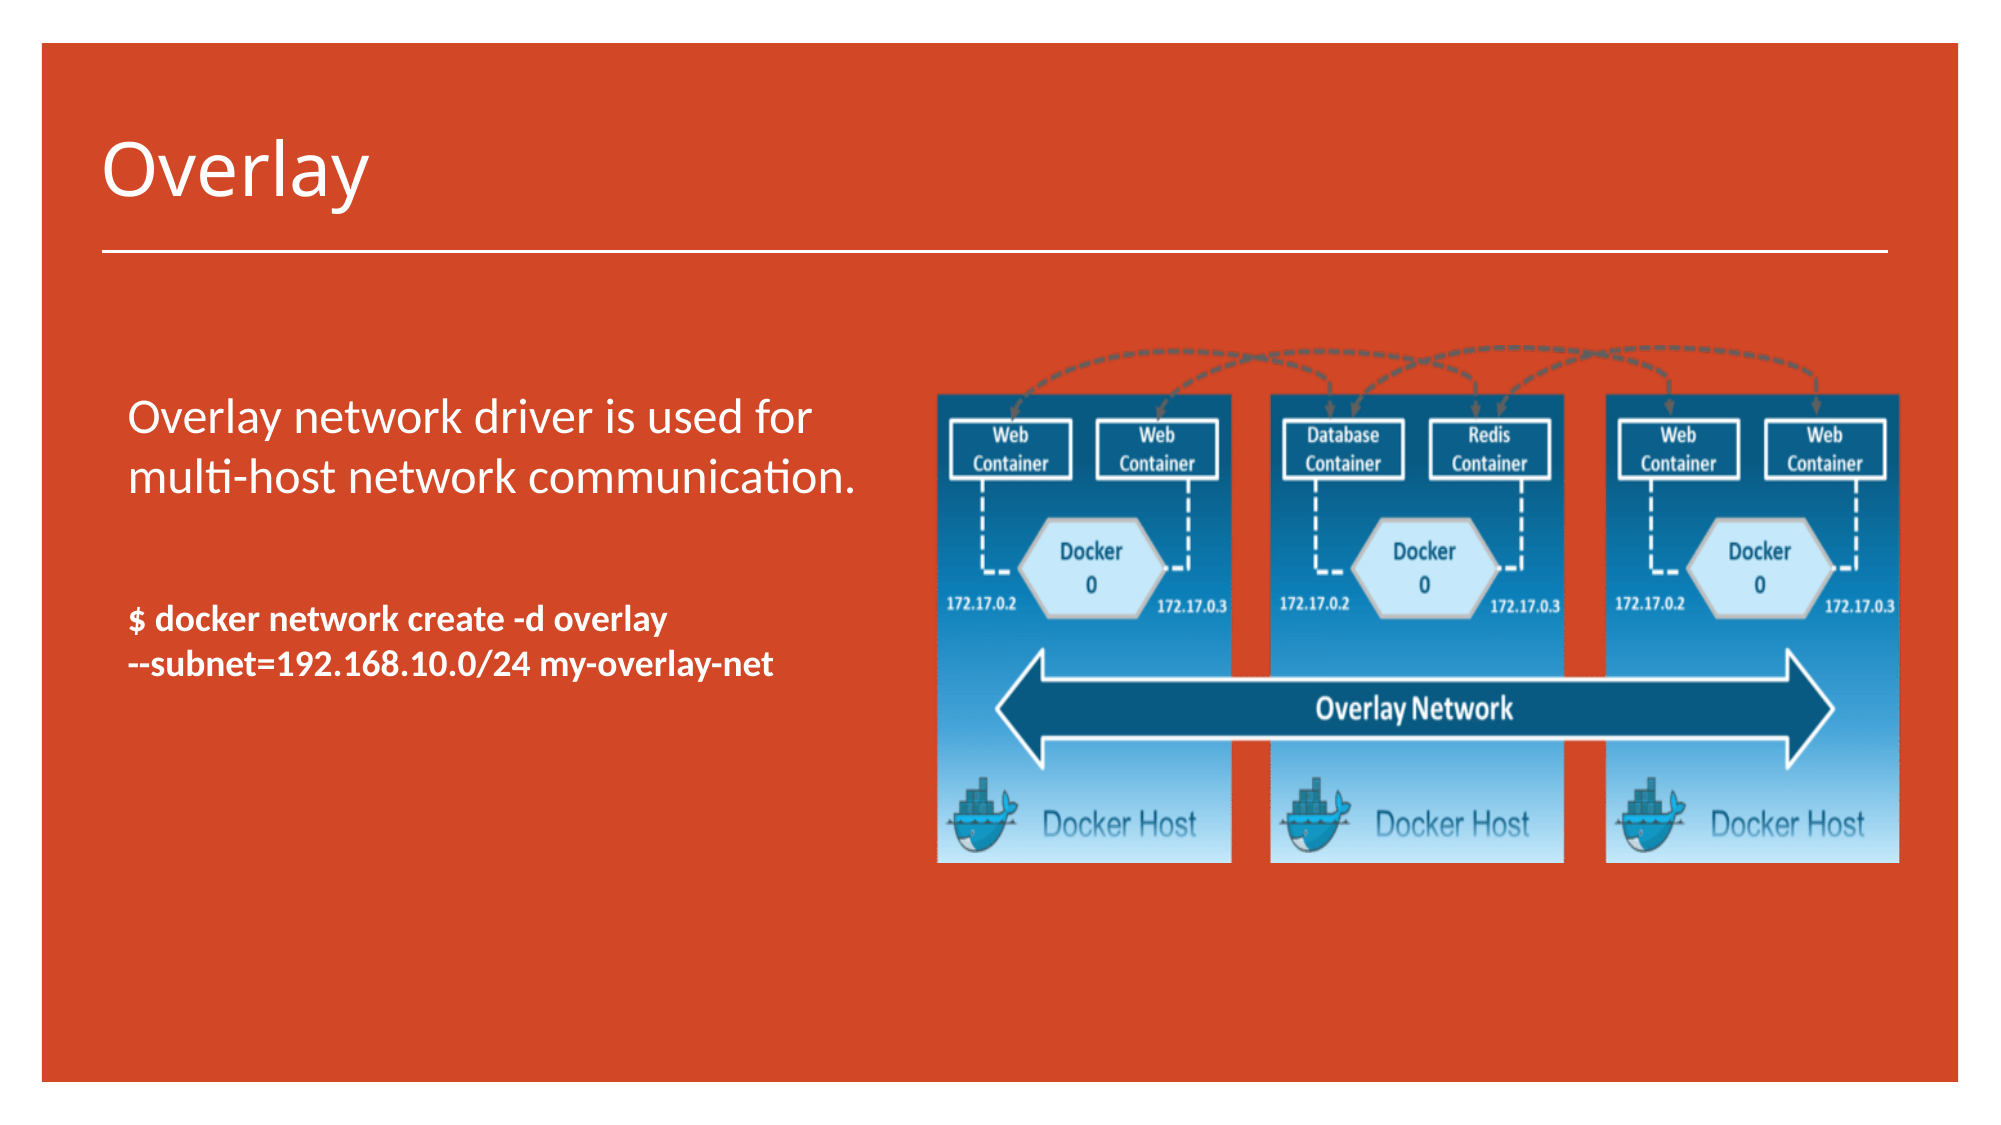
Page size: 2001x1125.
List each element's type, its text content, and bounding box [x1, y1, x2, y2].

title Overlay [85, 113, 1214, 219]
picture [927, 345, 1916, 863]
text_box Overlay network driver is used for multi-host network communication. [112, 376, 927, 571]
text_box $ docker network create -d overlay --subnet=192.168.10.0/24 my-overlay-net [112, 586, 927, 737]
